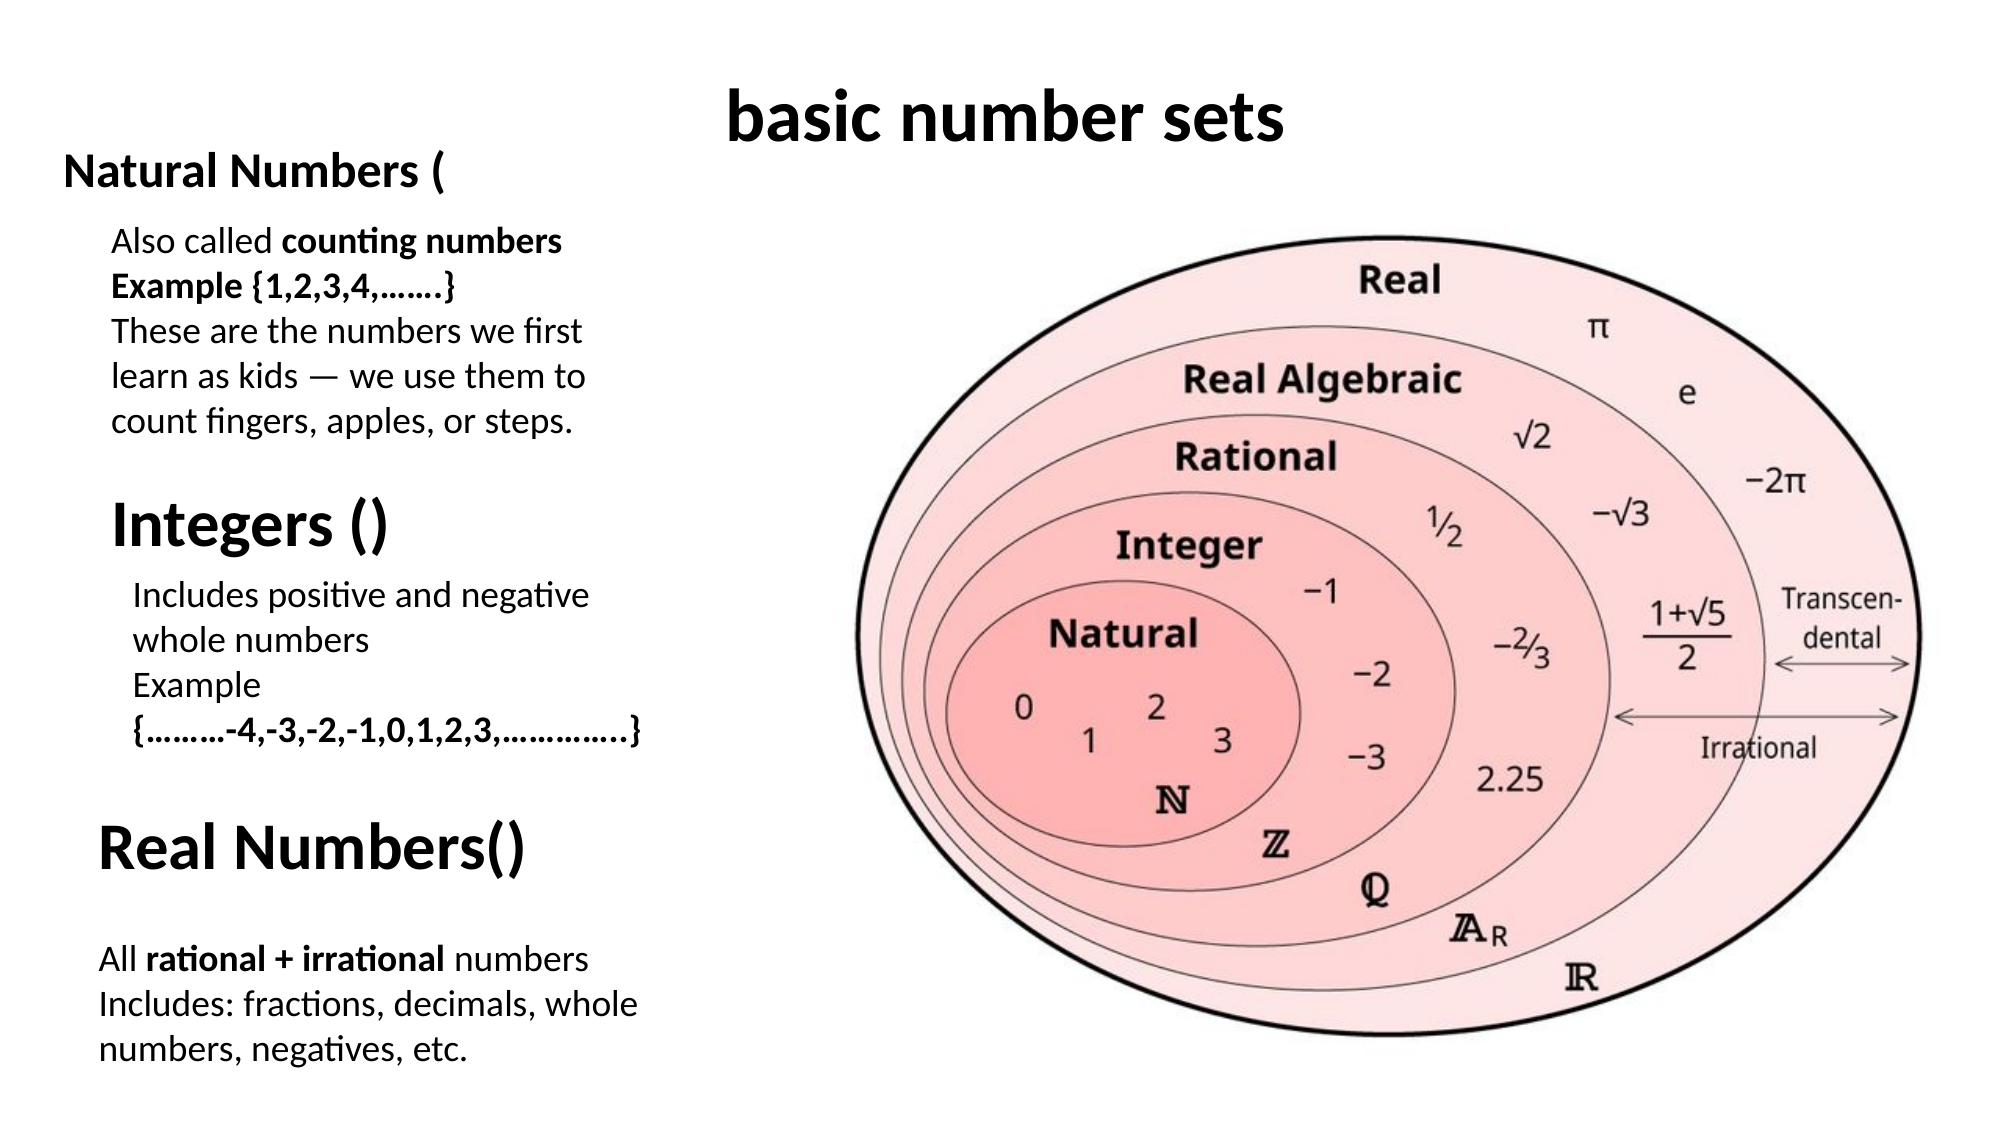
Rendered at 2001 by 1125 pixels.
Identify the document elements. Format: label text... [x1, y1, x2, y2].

text_box Includes positive and negative whole numbers Example {………-4,-3,-2,-1,0,1,2,3,…………..} [117, 562, 664, 758]
text_box basic number sets [710, 58, 1301, 164]
picture [814, 205, 1964, 1075]
text_box Also called counting numbers Example {1,2,3,4,…….} These are the numbers we first learn as kids — we use them to count fingers, apples, or steps. [96, 208, 642, 449]
text_box All rational + irrational numbers Includes: fractions, decimals, whole numbers, negatives, etc. [83, 927, 740, 1077]
